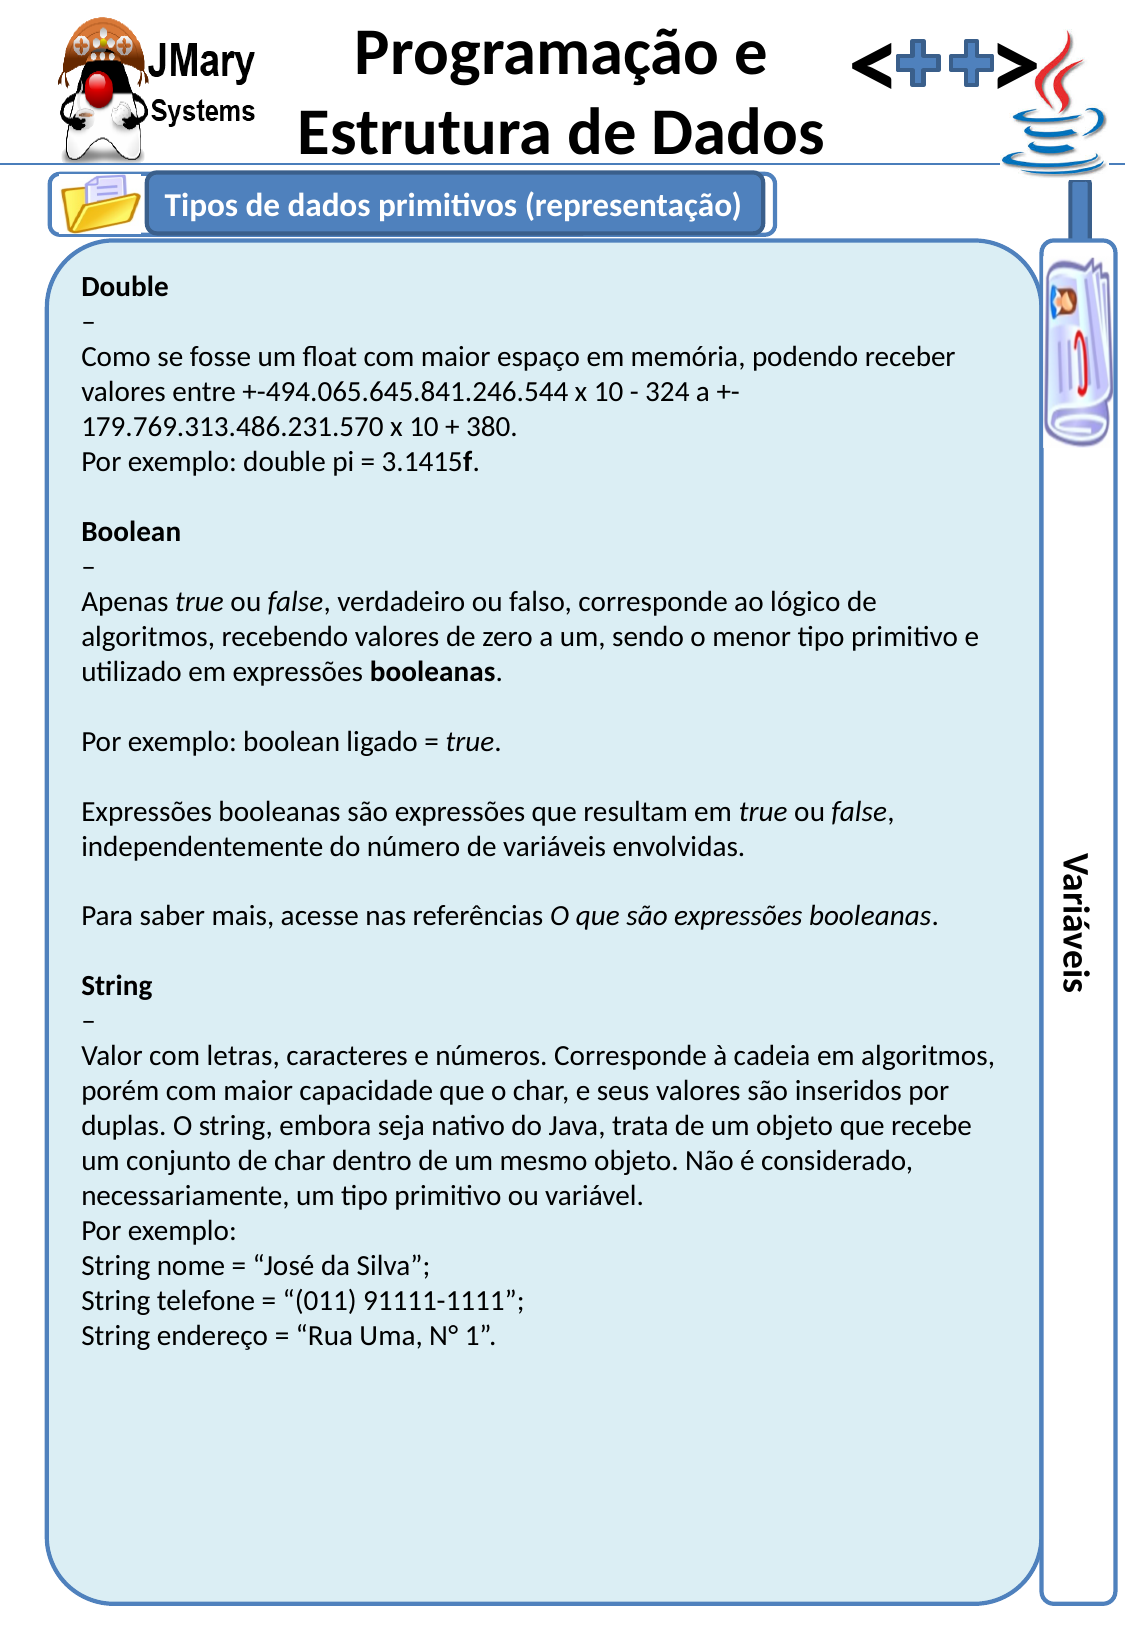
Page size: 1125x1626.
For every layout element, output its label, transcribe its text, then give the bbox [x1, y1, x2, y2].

text_box > [974, 173, 1090, 432]
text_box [49, 172, 776, 235]
text_box [949, 39, 974, 87]
text_box < [834, 0, 943, 163]
text_box < [834, 173, 943, 432]
text_box Double – Como se fosse um float com maior espaço em memória, podendo receber valores entre +-494.065.645.841.246.544 x 10 - 324 a +-179.769.313.486.231.570 x 10 + 380. Por exemplo: double pi = 3.1415f. Boolean – Apenas true ou false, verdadeiro ou falso, corresponde ao lógico de algoritmos, recebendo valores de zero a um, sendo o menor tipo primitivo e utilizado em expressões booleanas. Por exemplo: boolean ligado = true. Expressões booleanas são expressões que resultam em true ou false, independentemente do número de variáveis envolvidas. Para saber mais, acesse nas referências O que são expressões booleanas. String – Valor com letras, caracteres e números. Corresponde à cadeia em algoritmos, porém com maior capacidade que o char, e seus valores são inseridos por duplas. O string, embora seja nativo do Java, trata de um objeto que recebe um conjunto de char dentro de um mesmo objeto. Não é considerado, necessariamente, um tipo primitivo ou variável. Por exemplo: String nome = “José da Silva”; String telefone = “(011) 91111-1111”; String endereço = “Rua Uma, N° 1”. [44, 238, 1036, 1606]
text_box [1041, 240, 1116, 1605]
picture [46, 15, 258, 163]
text_box Programação e Estrutura de Dados [259, 15, 866, 160]
picture [1000, 28, 1110, 180]
text_box > [974, 0, 1090, 163]
